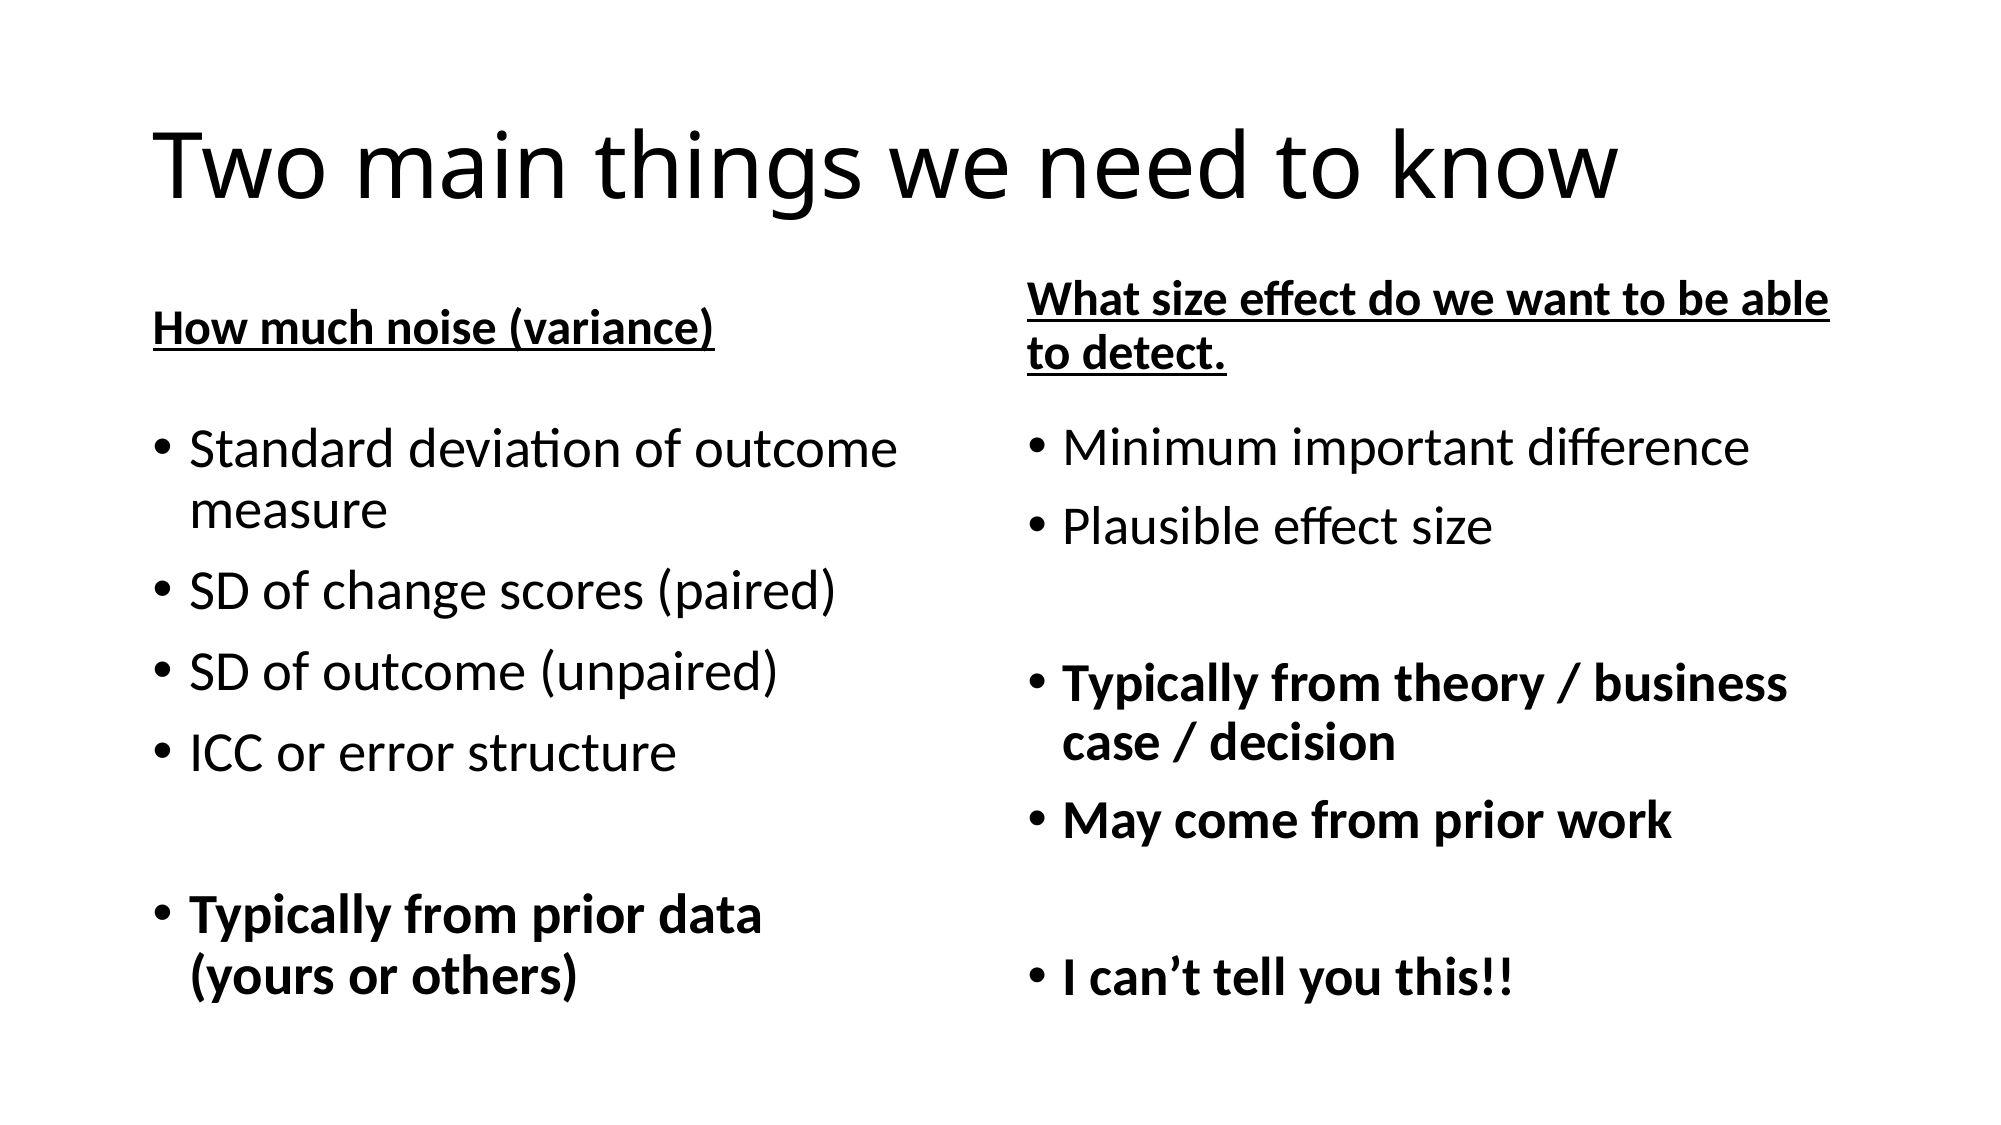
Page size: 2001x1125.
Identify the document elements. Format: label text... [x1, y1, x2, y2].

title Two main things we need to know [137, 59, 1863, 278]
list What size effect do we want to be able to detect. [1011, 252, 1863, 388]
list How much noise (variance) [137, 275, 984, 363]
list Minimum important difference Plausible effect size Typically from theory / business case / decision May come from prior work I can’t tell you this!! [1012, 410, 1863, 1016]
list Standard deviation of outcome measure SD of change scores (paired) SD of outcome (unpaired) ICC or error structure Typically from prior data (yours or others) [137, 410, 984, 1016]
